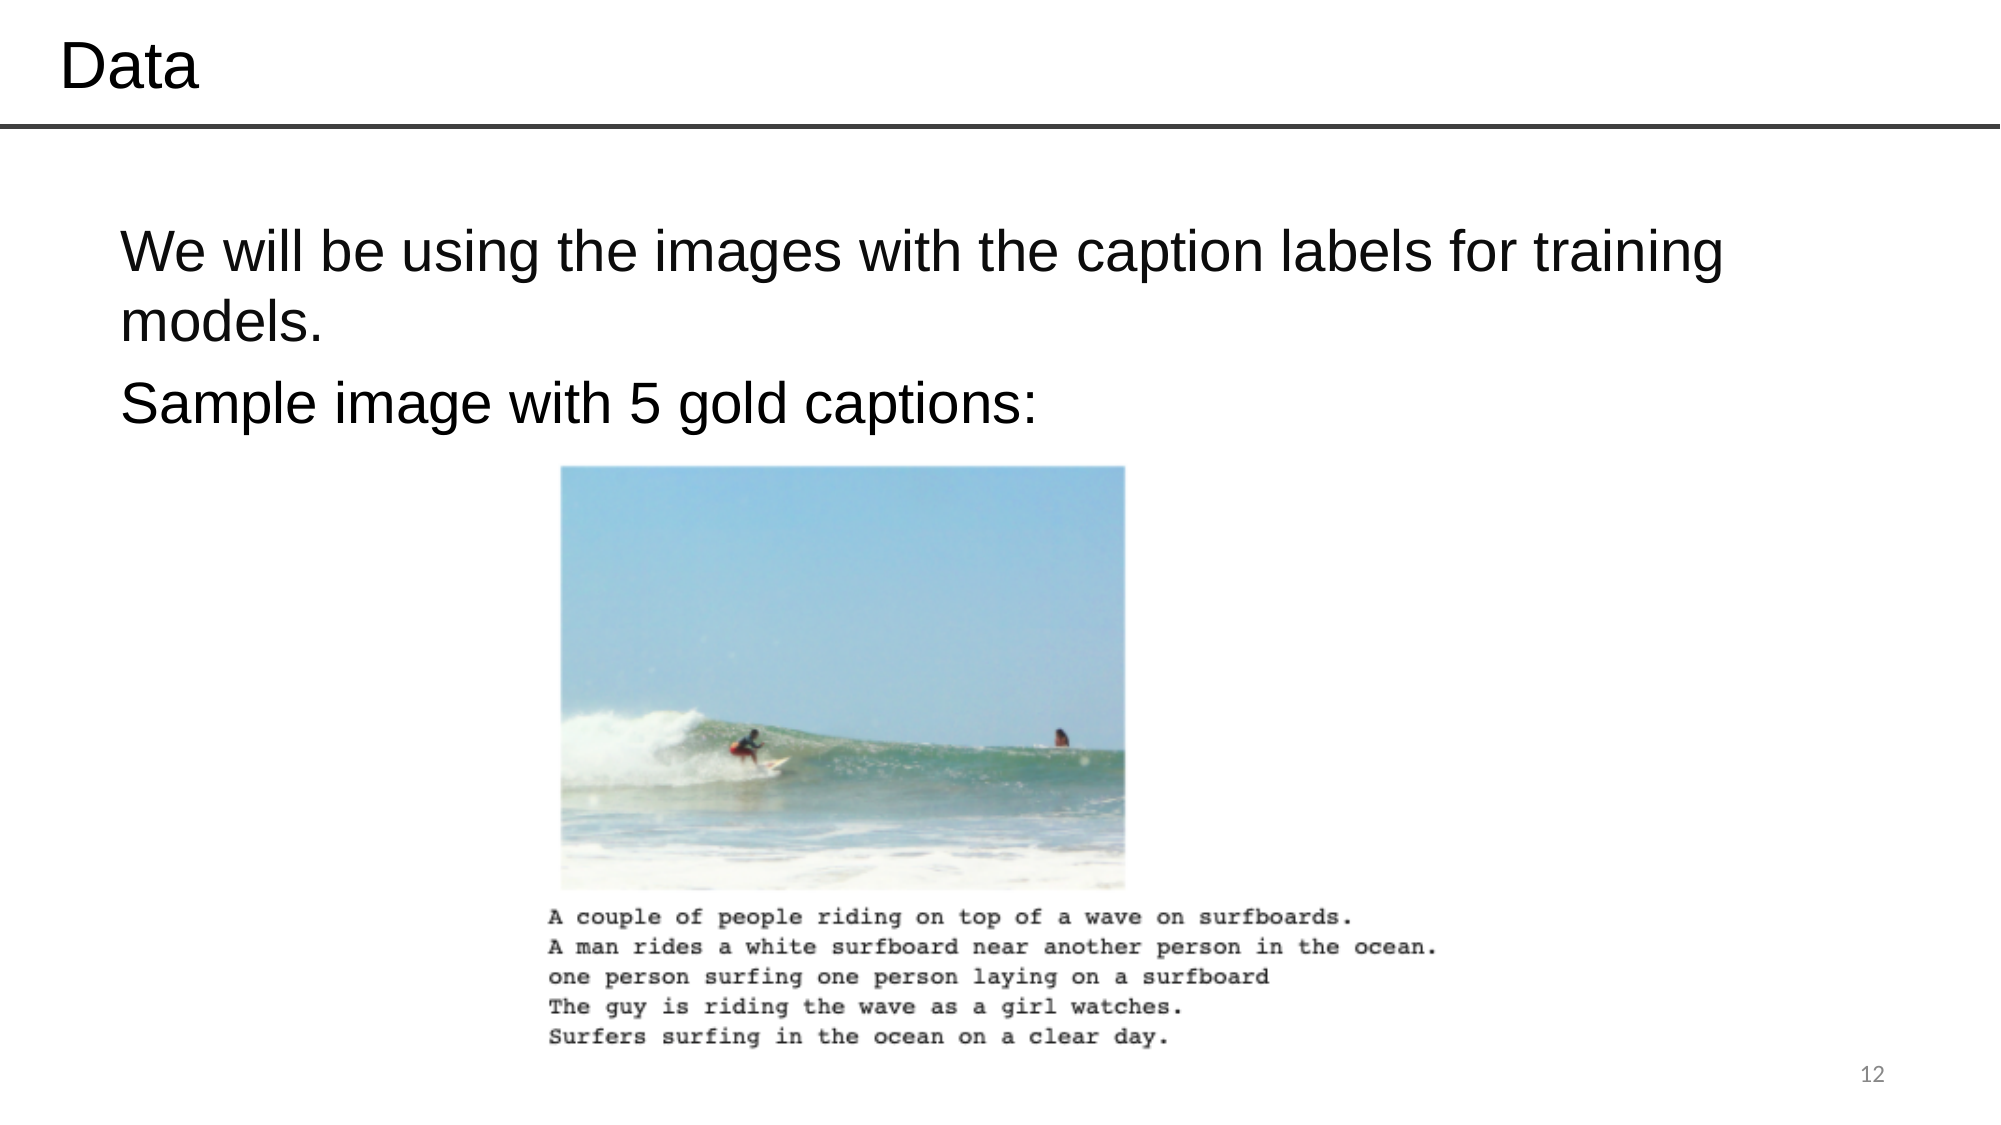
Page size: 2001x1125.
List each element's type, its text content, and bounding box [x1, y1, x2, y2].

picture [533, 456, 1467, 1071]
slide_number ‹#› [1433, 1042, 1900, 1103]
title Data [44, 14, 1813, 127]
list We will be using the images with the caption labels for training models. Sample image with 5 gold captions: [105, 205, 1831, 920]
